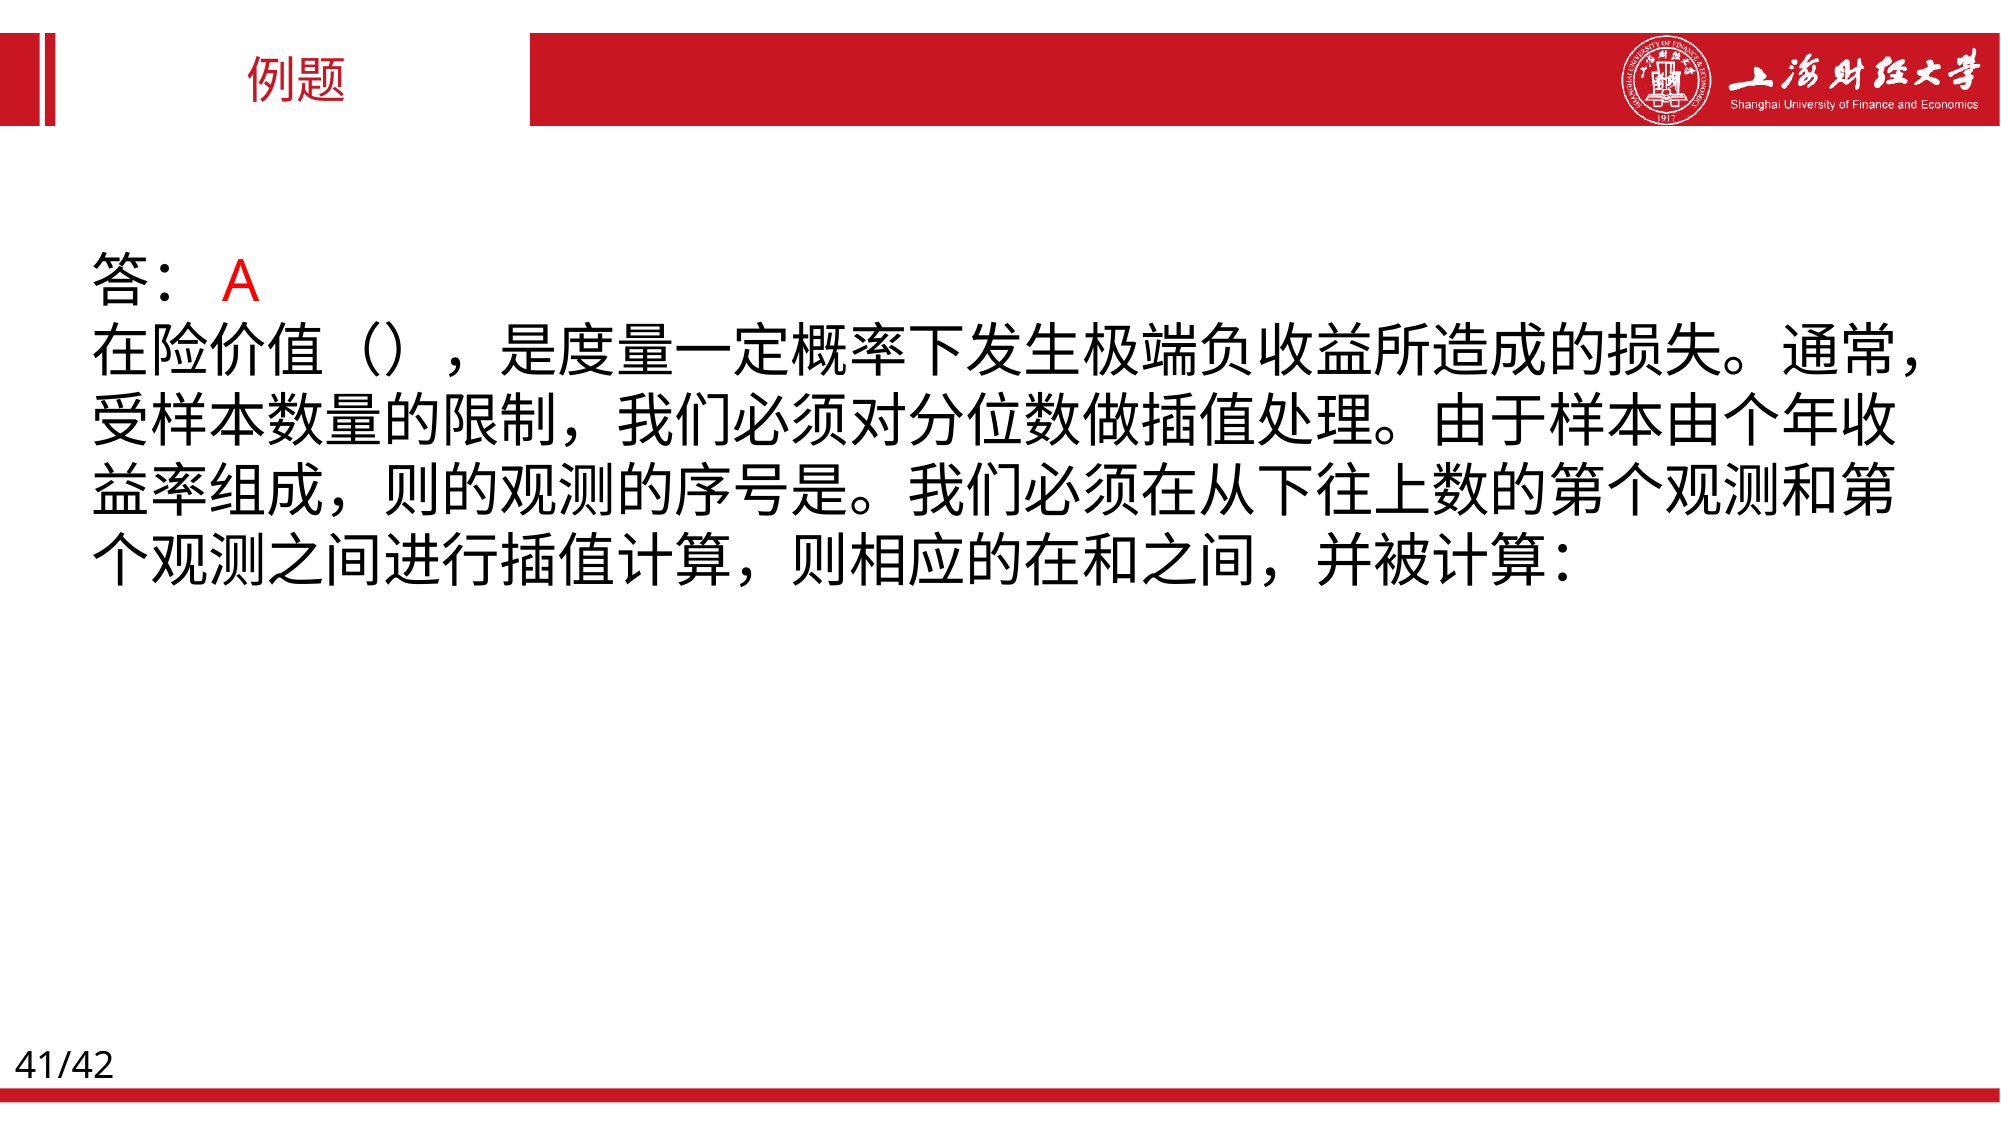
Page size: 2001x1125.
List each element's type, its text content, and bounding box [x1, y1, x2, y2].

picture [1595, 0, 2000, 172]
text_box 例题 [232, 41, 362, 116]
